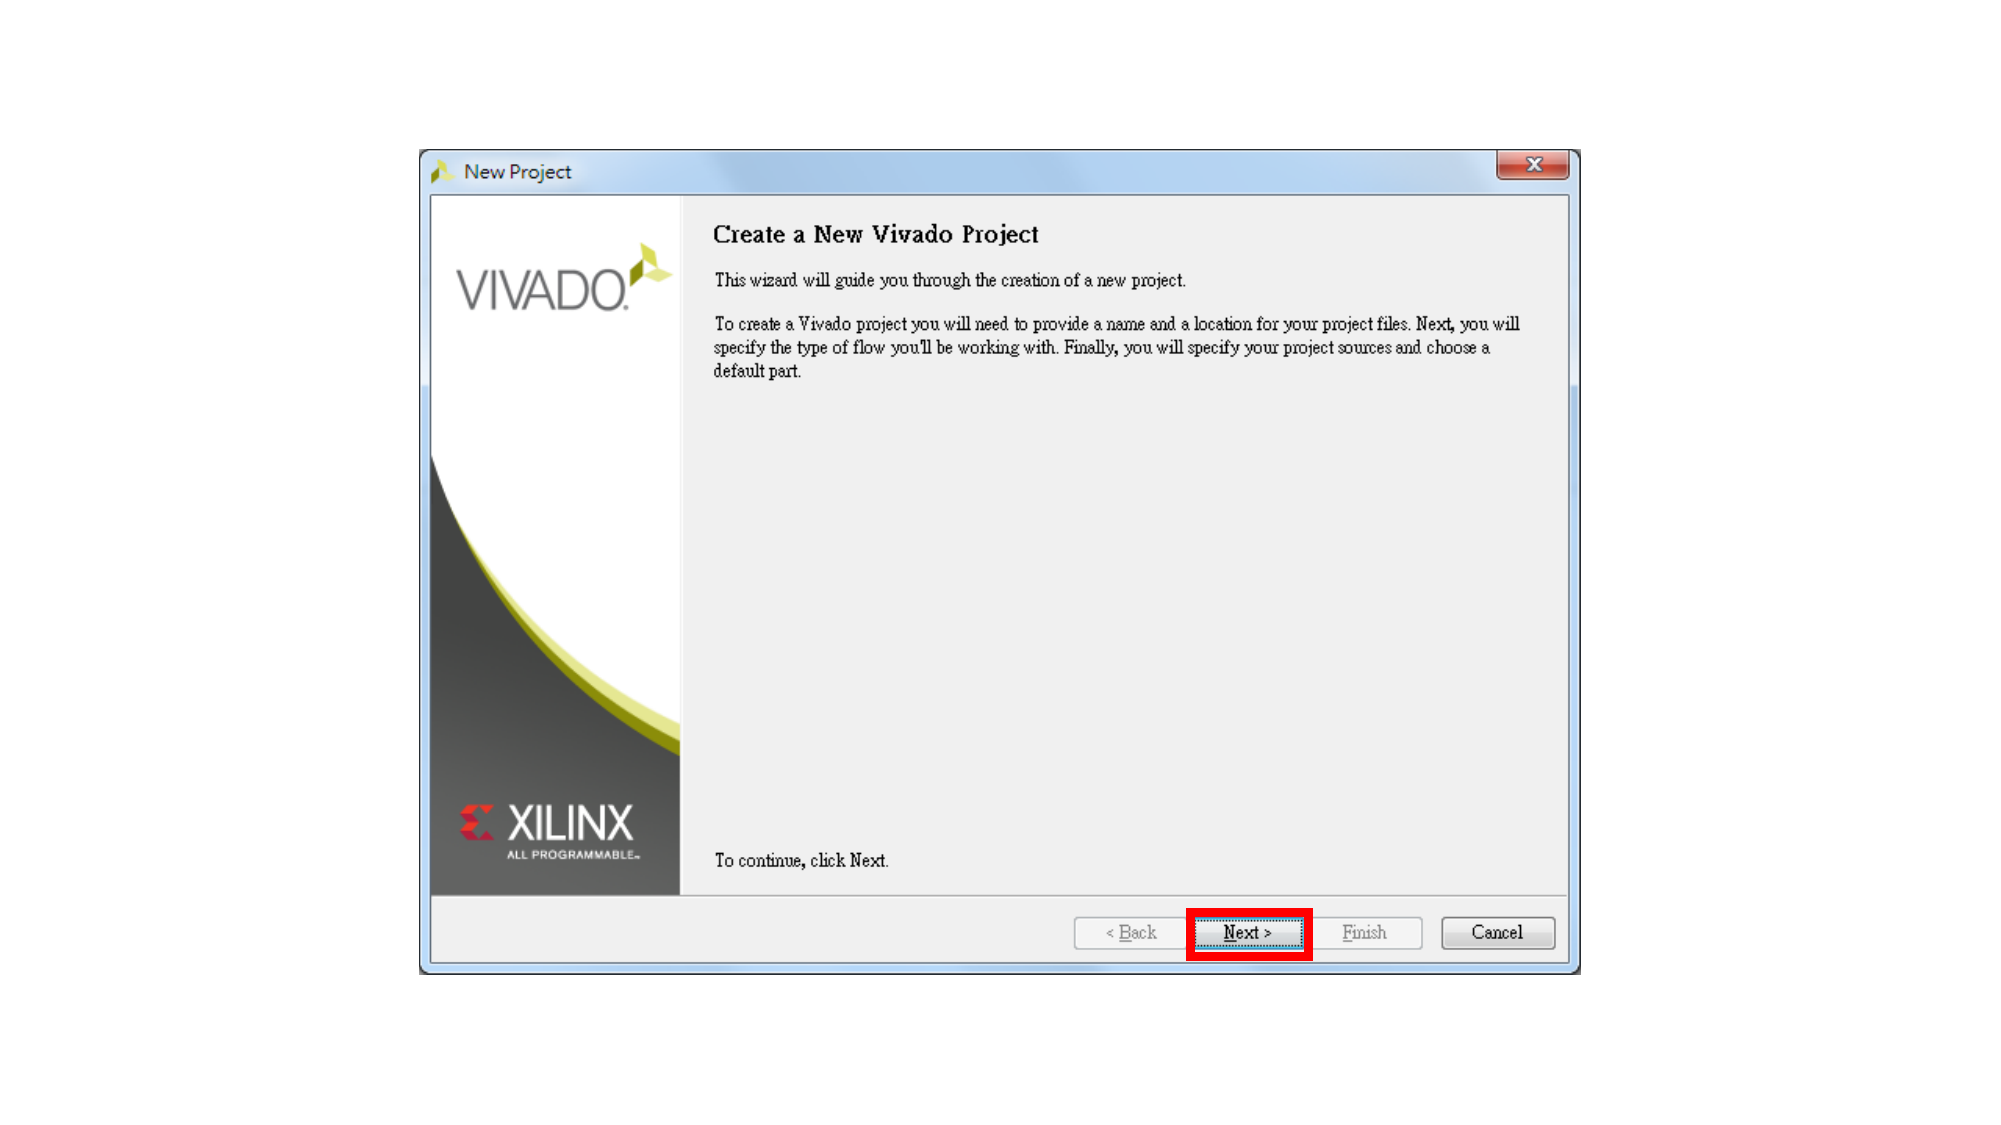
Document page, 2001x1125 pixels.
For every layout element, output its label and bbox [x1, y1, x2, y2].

picture [419, 149, 1581, 975]
